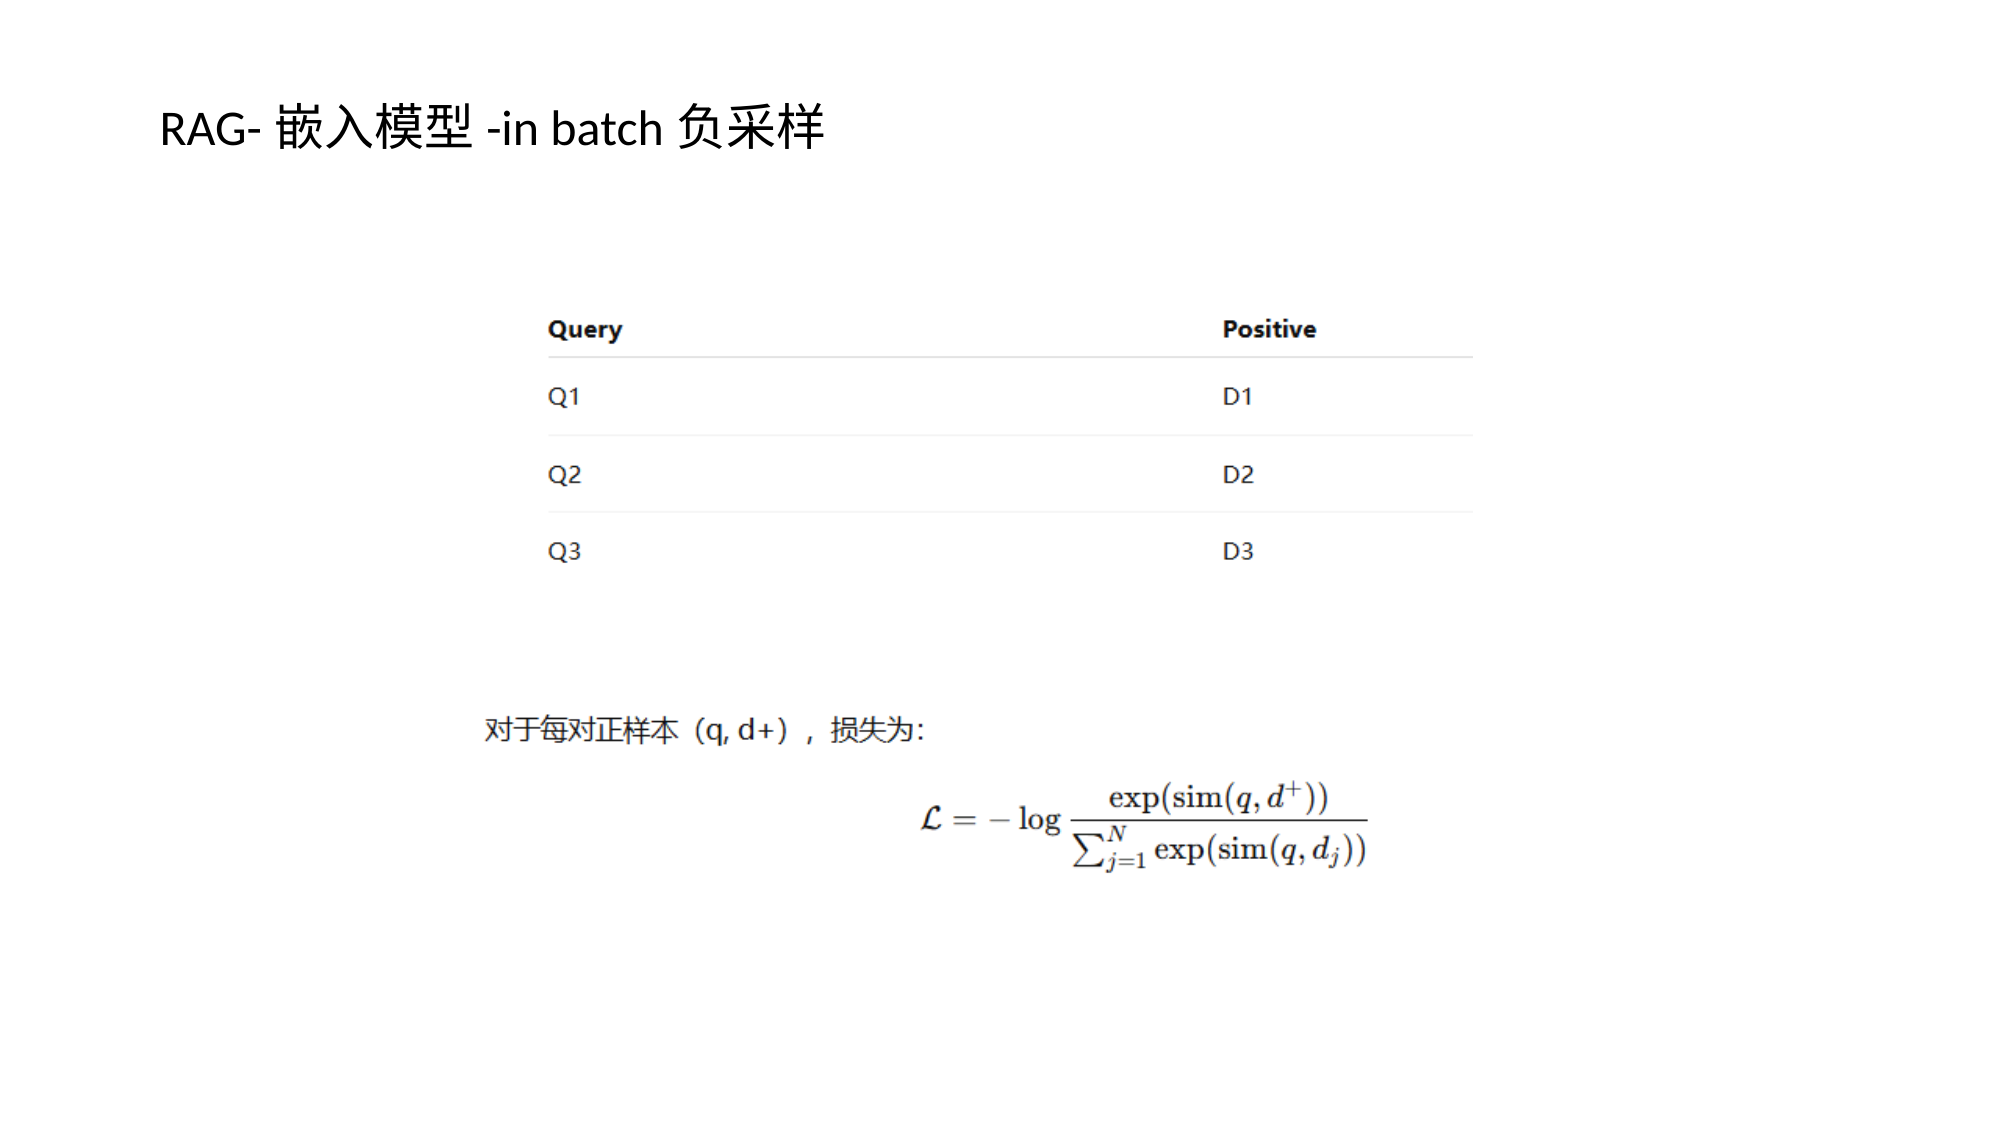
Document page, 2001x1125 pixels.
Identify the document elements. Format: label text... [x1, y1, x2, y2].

picture [526, 293, 1474, 600]
text_box RAG-嵌入模型-in batch负采样 [144, 88, 1292, 163]
picture [471, 695, 1576, 896]
